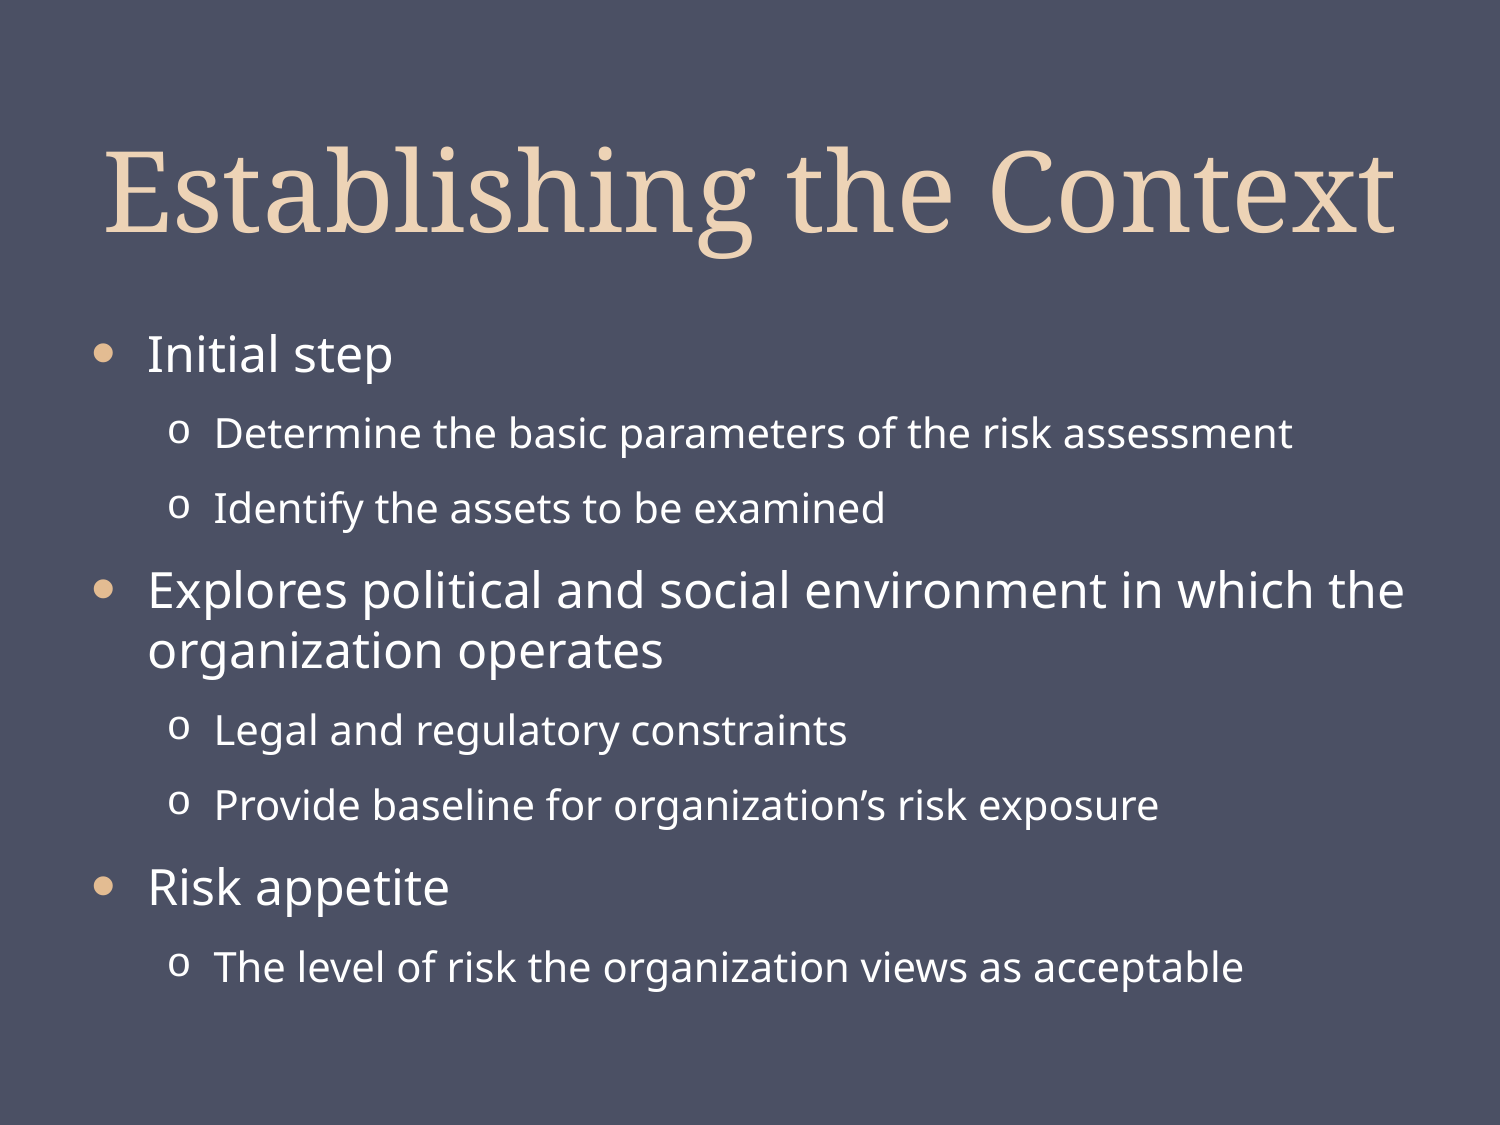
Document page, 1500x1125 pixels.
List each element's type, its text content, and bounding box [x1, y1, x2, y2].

title Establishing the Context [75, 0, 1425, 263]
list Initial step Determine the basic parameters of the risk assessment Identify the assets to be examined Explores political and social environment in which the organization operates Legal and regulatory constraints Provide baseline for organization’s risk exposure Risk appetite The level of risk the organization views as acceptable [76, 314, 1427, 1066]
